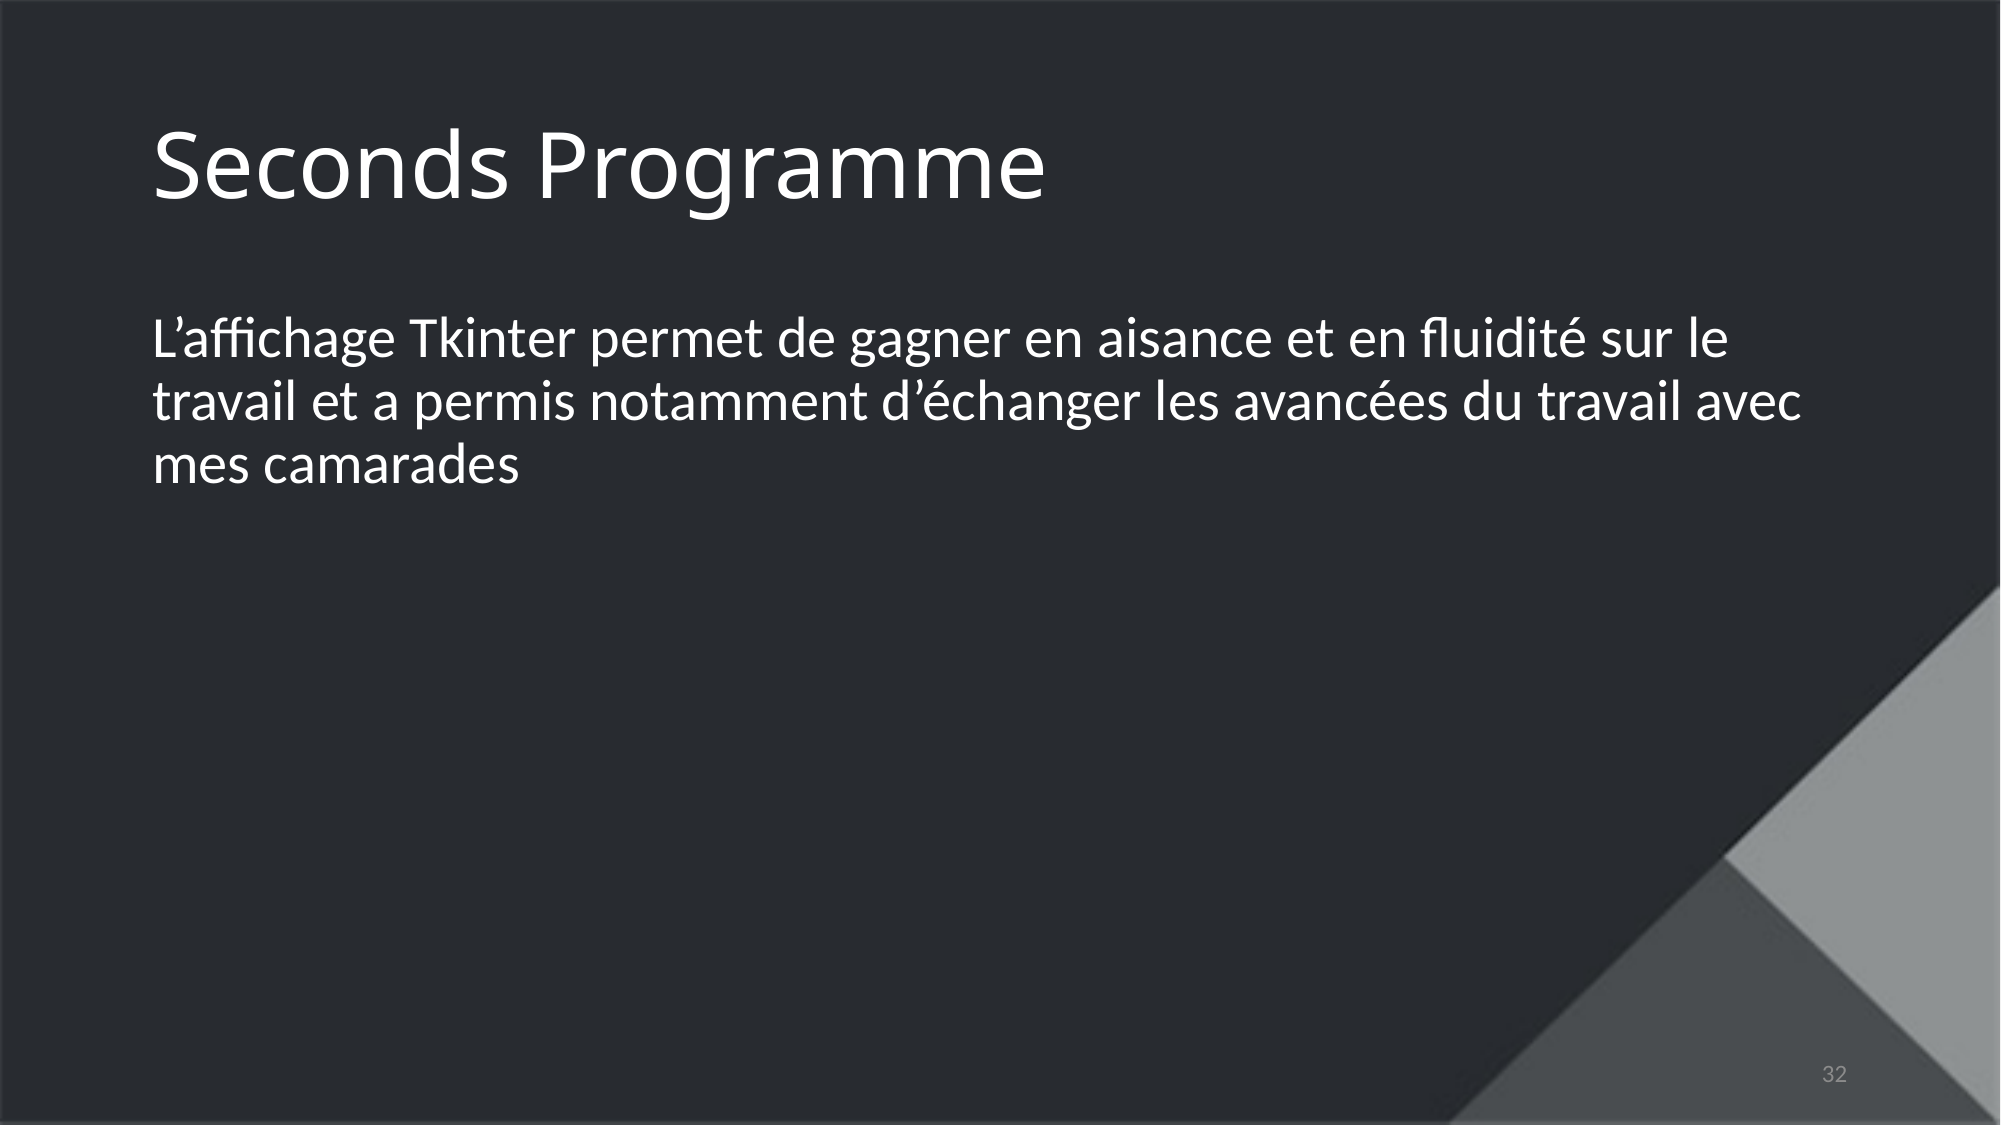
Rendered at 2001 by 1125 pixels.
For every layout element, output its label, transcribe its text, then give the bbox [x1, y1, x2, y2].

slide_number 32 [1412, 1042, 1863, 1103]
picture [0, 0, 2001, 1125]
list L’affichage Tkinter permet de gagner en aisance et en fluidité sur le travail et a permis notamment d’échanger les avancées du travail avec mes camarades [137, 299, 1863, 1014]
title Seconds Programme [137, 59, 1863, 278]
